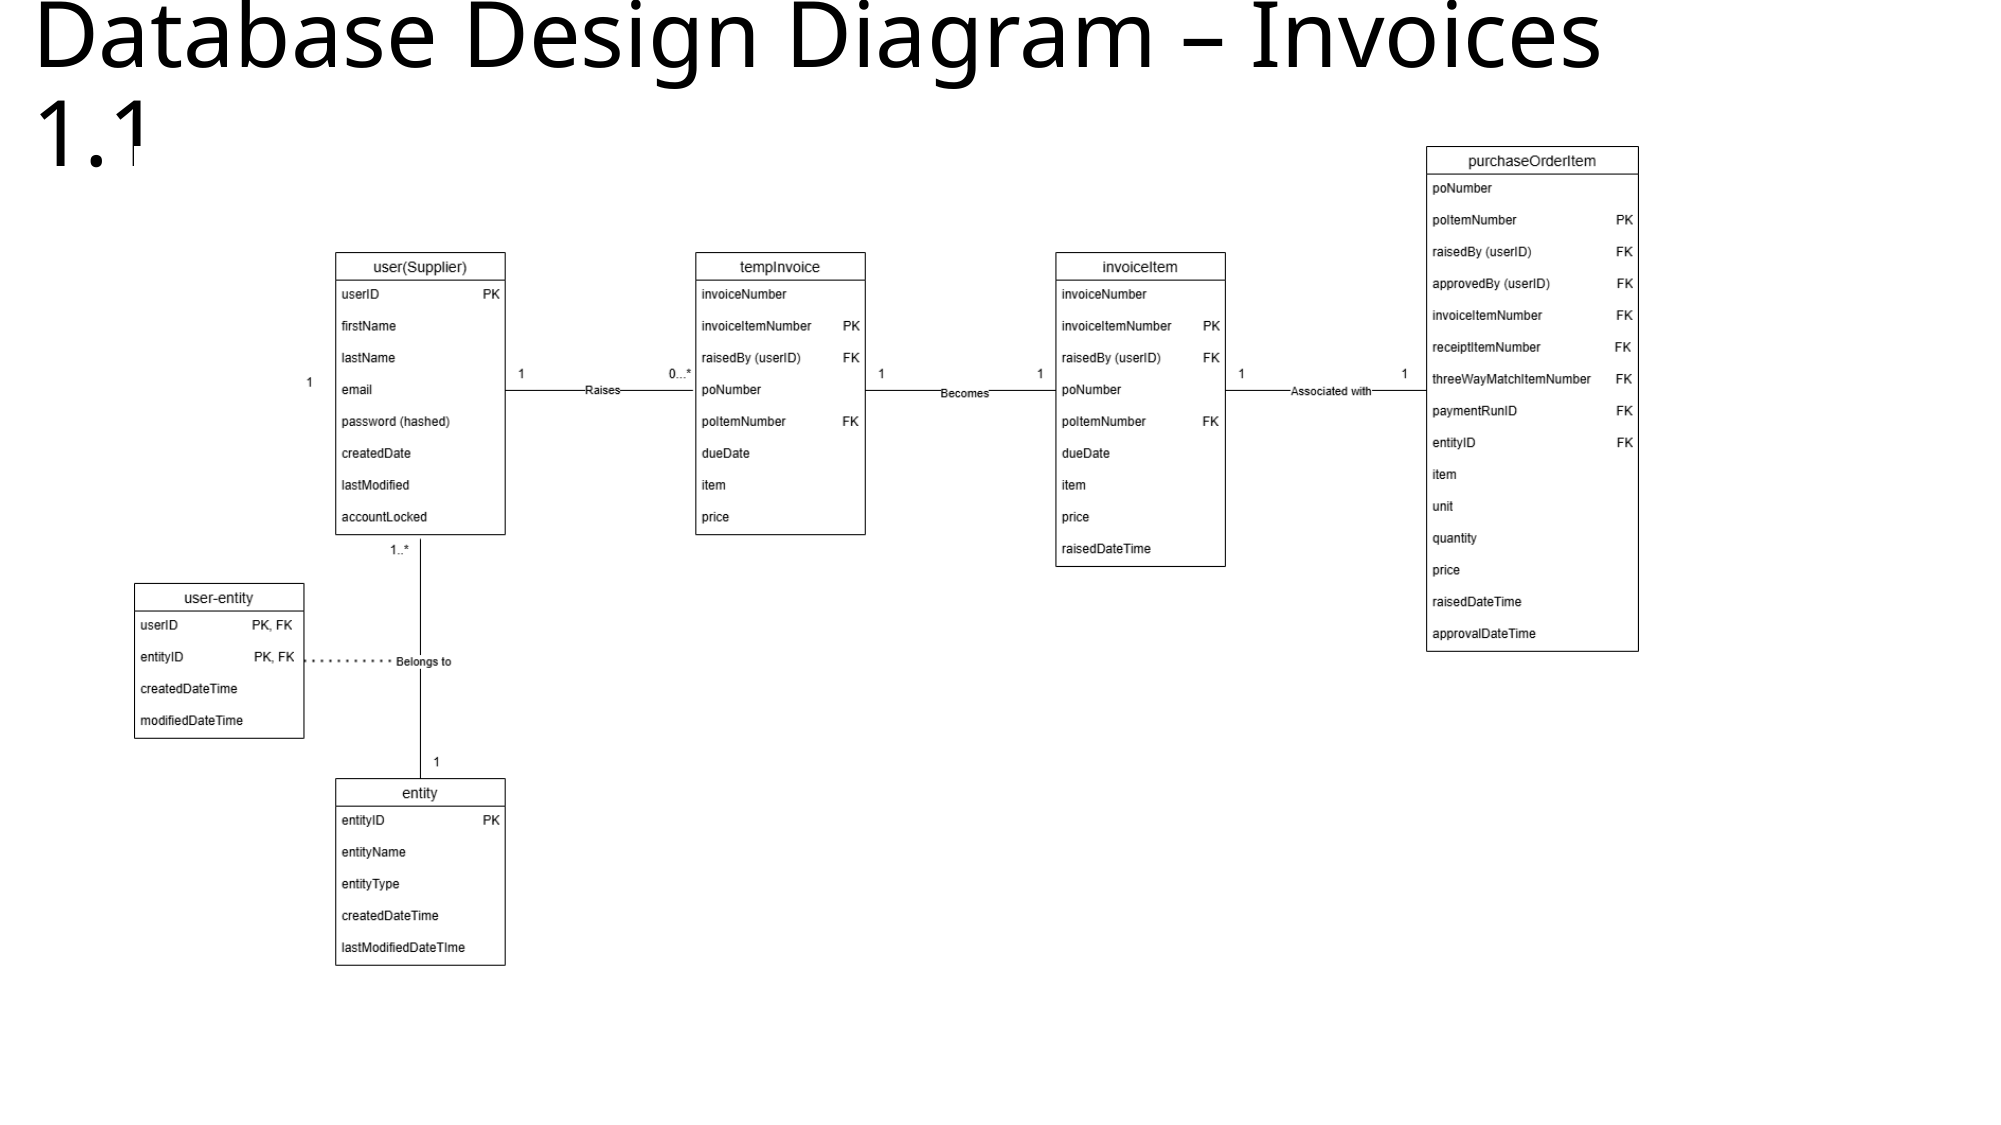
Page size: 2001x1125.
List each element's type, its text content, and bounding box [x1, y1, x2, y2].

picture [133, 145, 1640, 969]
title Database Design Diagram – Invoices 1.1 [17, 0, 1743, 174]
